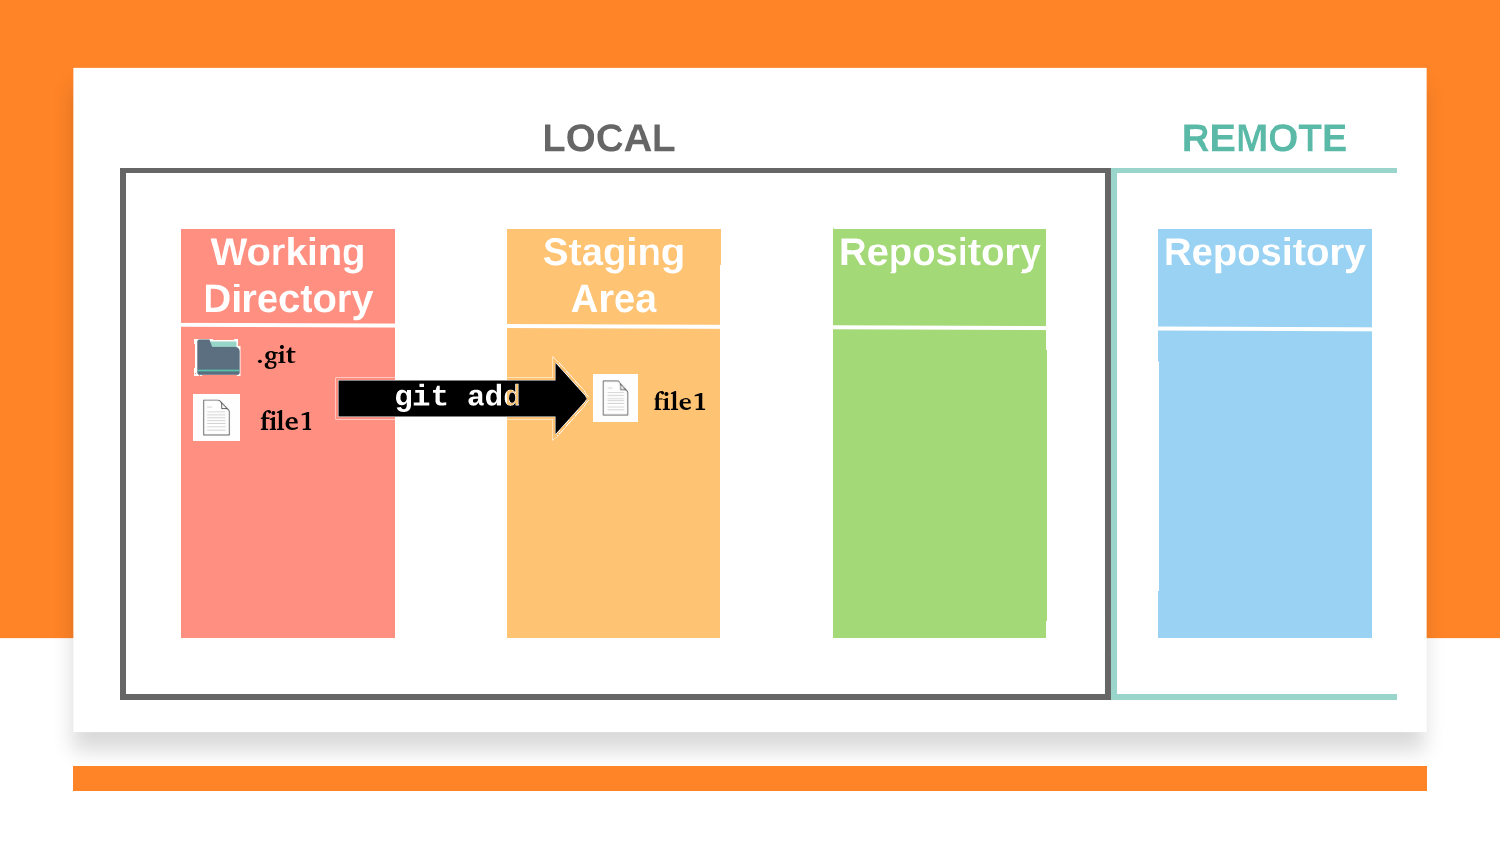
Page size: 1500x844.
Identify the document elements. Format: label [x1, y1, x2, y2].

text_box [0, 0, 1500, 639]
text_box [73, 67, 1427, 733]
picture [102, 92, 1398, 708]
text_box [0, 639, 1500, 844]
